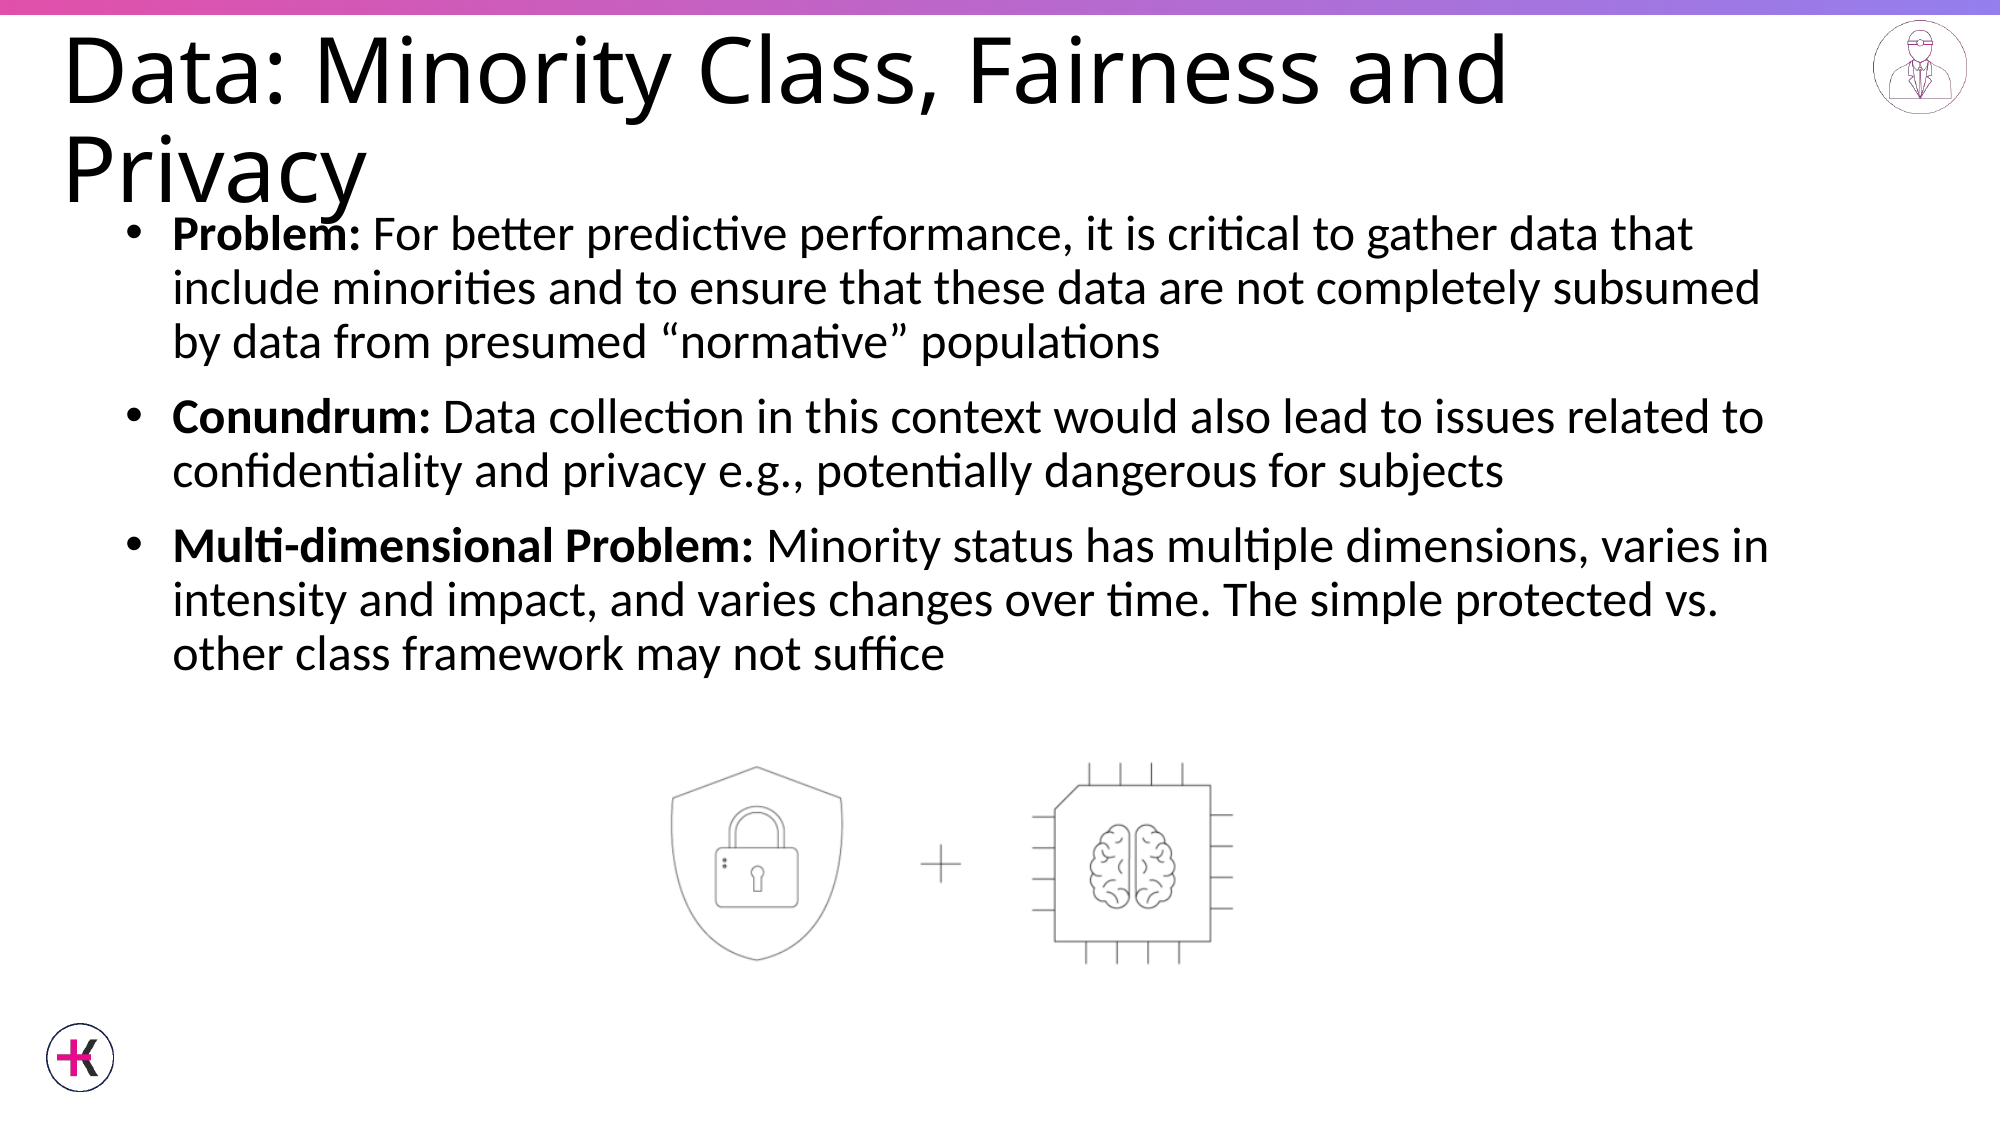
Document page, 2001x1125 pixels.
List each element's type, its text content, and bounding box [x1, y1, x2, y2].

picture [1873, 20, 1967, 114]
picture [576, 732, 1327, 992]
picture [46, 1023, 114, 1092]
text_box Problem: For better predictive performance, it is critical to gather data that include minorities and to ensure that these data are not completely subsumed by data from presumed “normative” populations Conundrum: Data collection in this context would also lead to issues related to confidentiality and privacy e.g., potentially dangerous for subjects Multi-dimensional Problem: Minority status has multiple dimensions, varies in intensity and impact, and varies changes over time. The simple protected vs. other class framework may not suffice [110, 199, 1825, 1088]
title Data: Minority Class, Fairness and Privacy [46, 15, 1772, 233]
picture [0, 0, 2000, 15]
